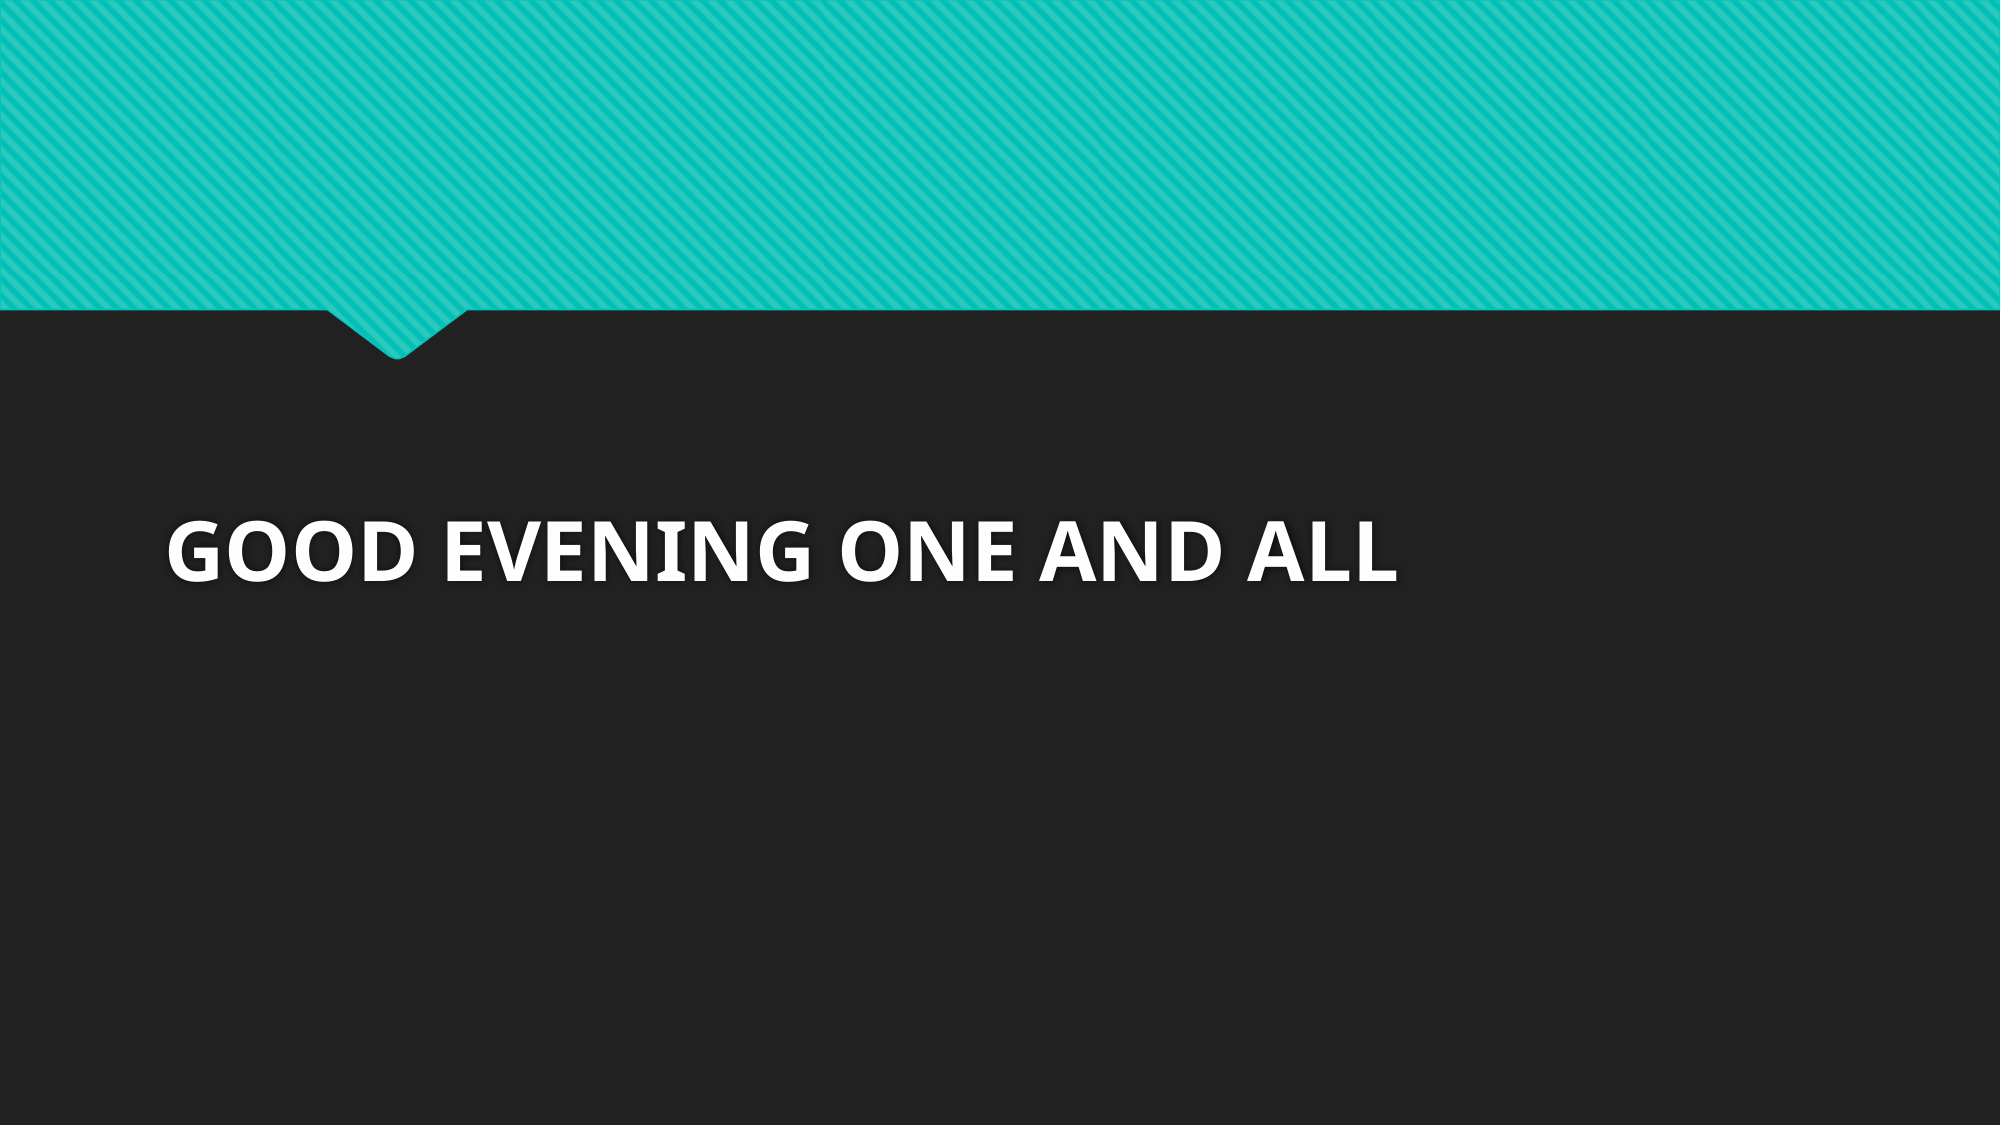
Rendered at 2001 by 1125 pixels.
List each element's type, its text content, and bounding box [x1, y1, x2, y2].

title GOOD EVENING ONE AND ALL [149, 488, 1875, 706]
